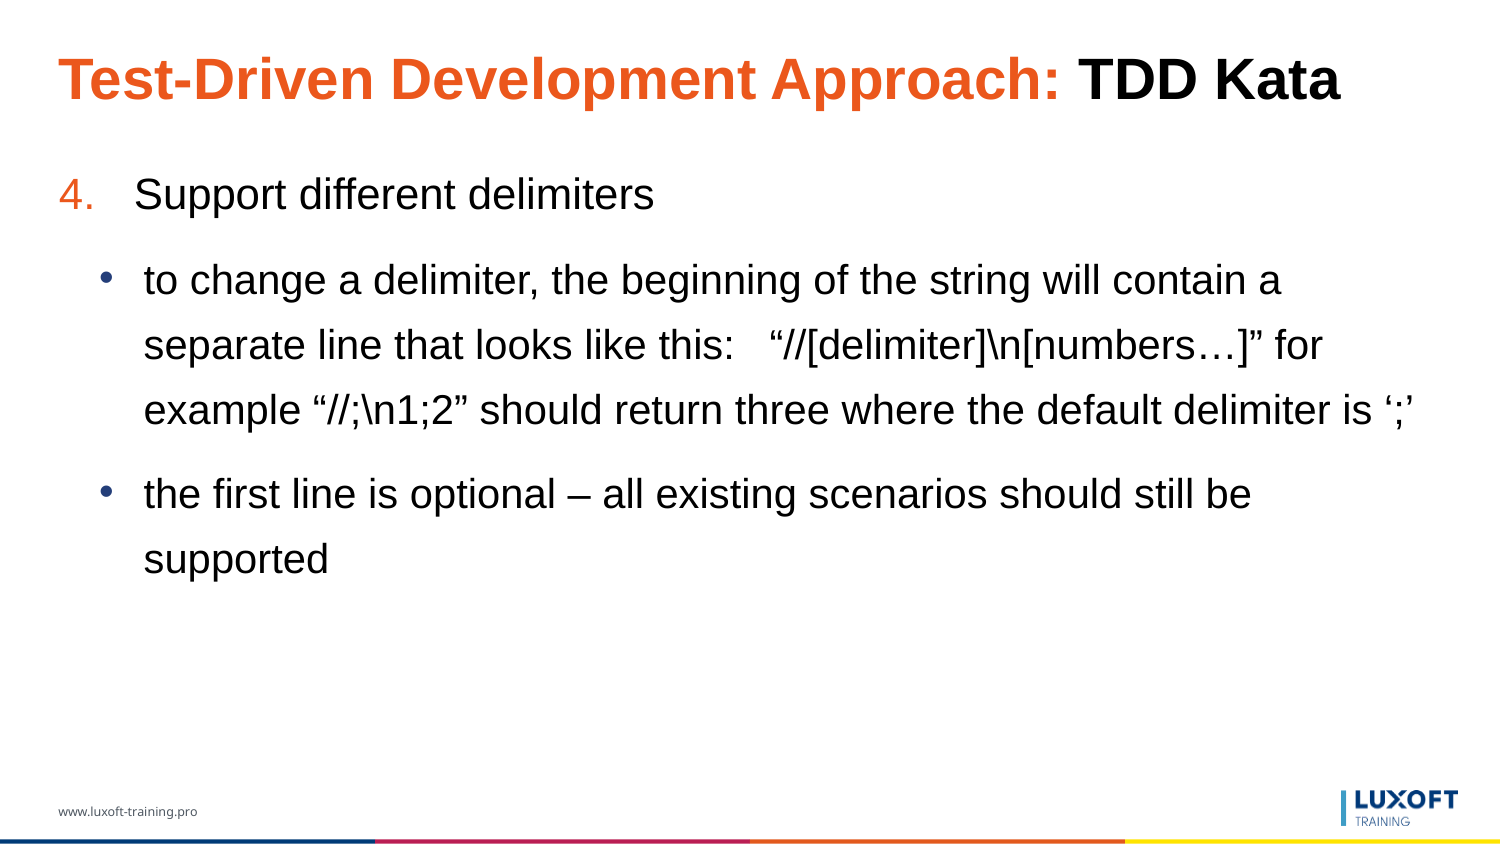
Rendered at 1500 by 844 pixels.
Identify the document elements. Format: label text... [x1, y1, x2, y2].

list Support different delimiters to change a delimiter, the beginning of the string will contain a separate line that looks like this: “//[delimiter]\n[numbers…]” for example “//;\n1;2” should return three where the default delimiter is ‘;’ the first line is optional – all existing scenarios should still be supported [47, 144, 1458, 761]
picture [1341, 790, 1458, 826]
title Test-Driven Development Approach: TDD Kata [47, 44, 1457, 107]
